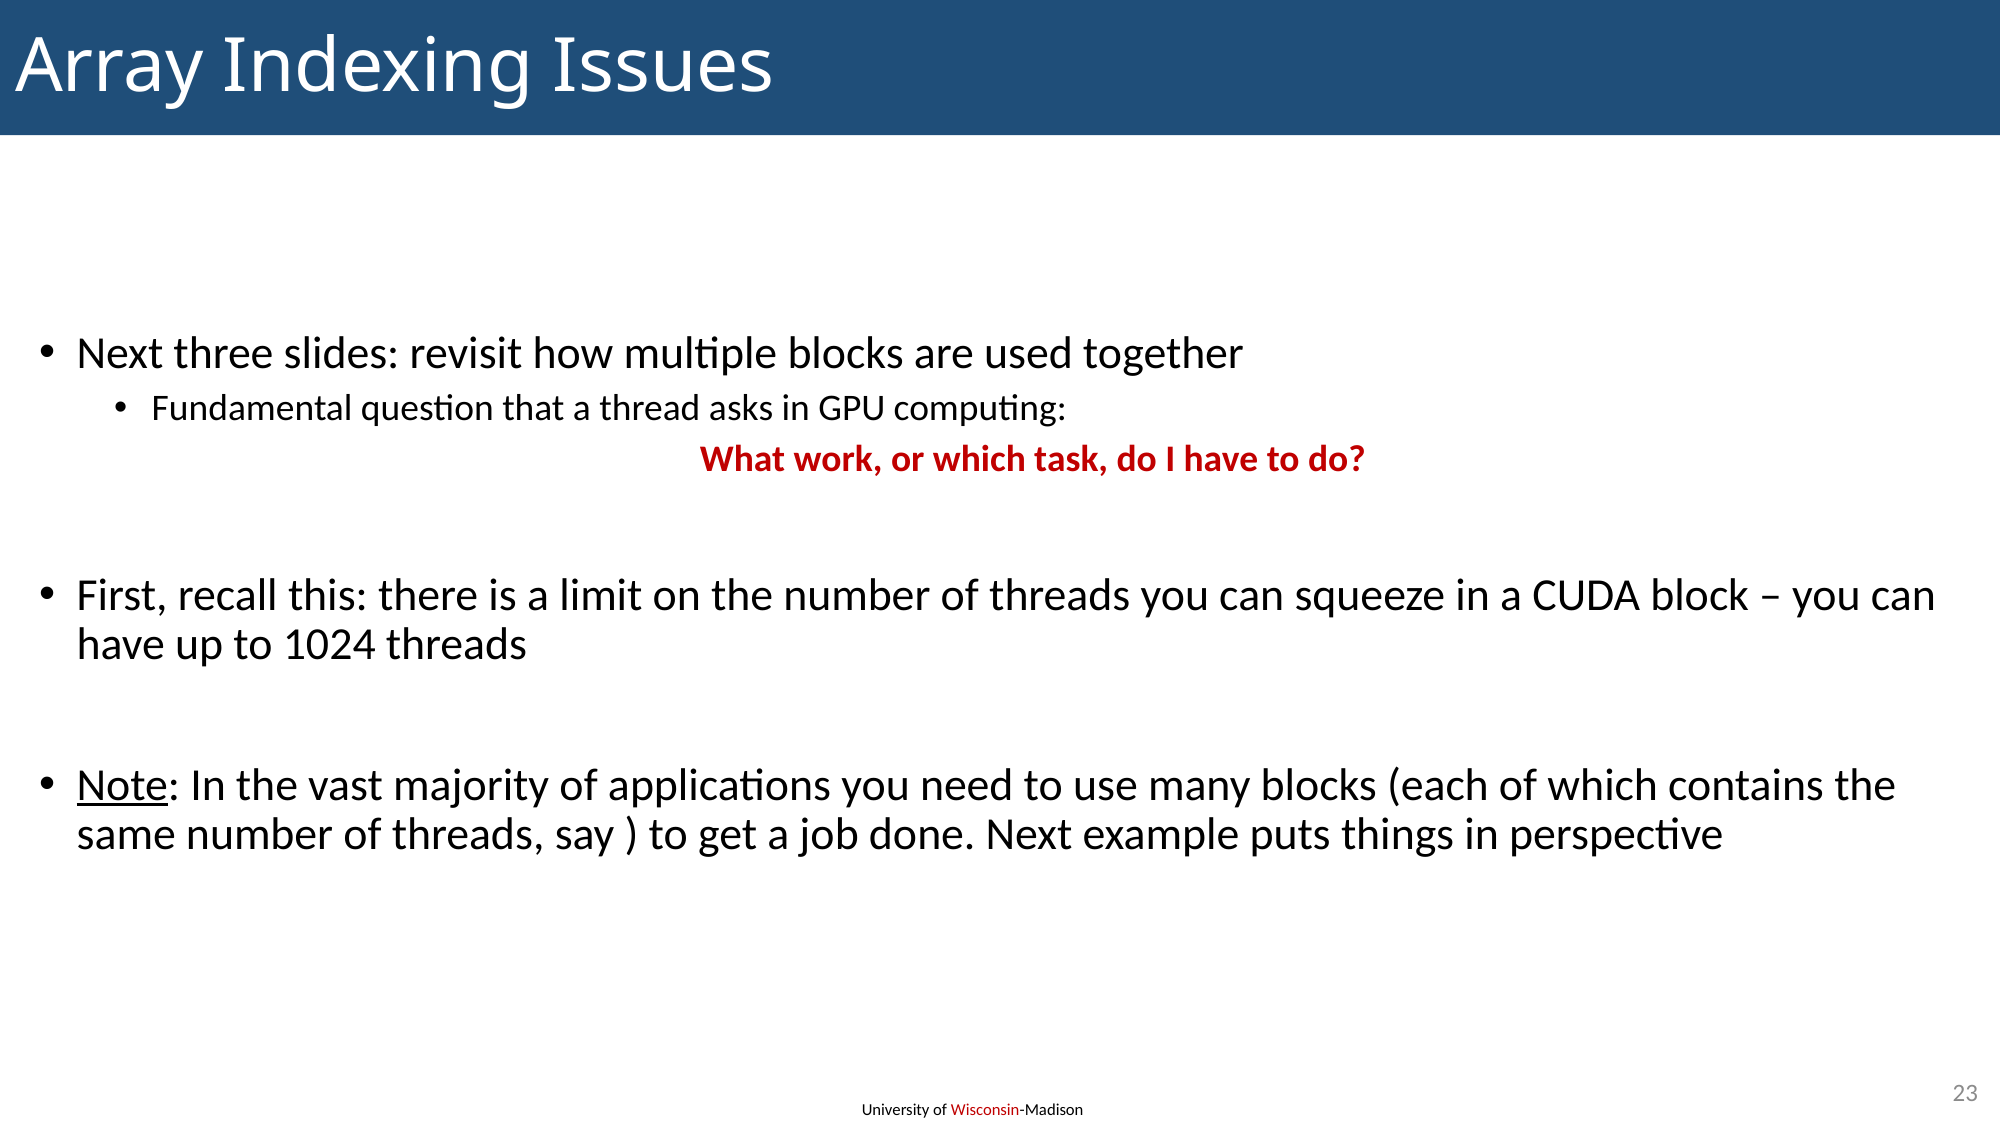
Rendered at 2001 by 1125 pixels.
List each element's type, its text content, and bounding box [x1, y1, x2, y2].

slide_number 23 [1879, 1069, 1994, 1114]
title Array Indexing Issues [0, 0, 2000, 136]
